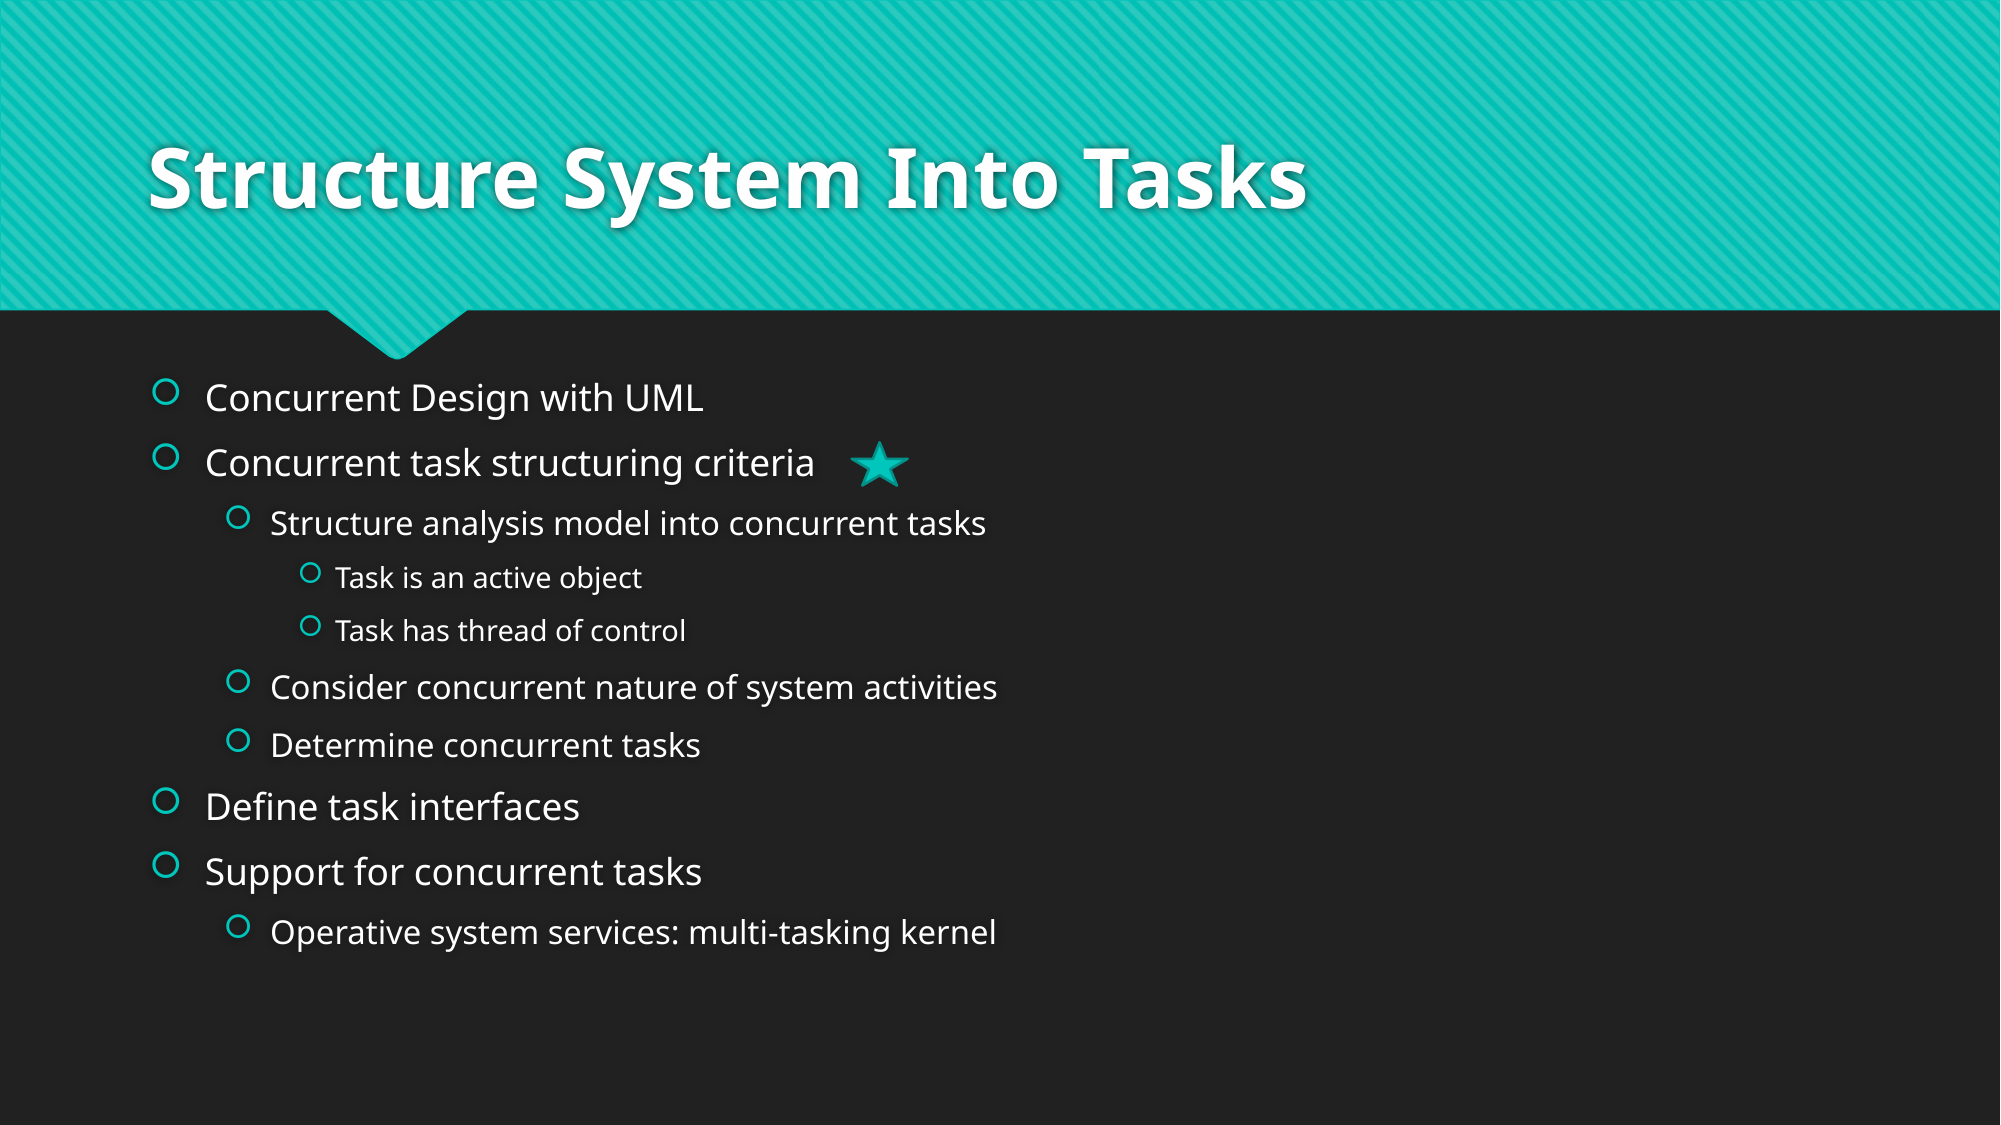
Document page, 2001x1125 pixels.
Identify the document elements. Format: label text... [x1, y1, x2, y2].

text_box [850, 441, 909, 487]
title Structure System Into Tasks [132, 73, 1868, 233]
list Concurrent Design with UML Concurrent task structuring criteria Structure analysis model into concurrent tasks Task is an active object Task has thread of control Consider concurrent nature of system activities Determine concurrent tasks Define task interfaces Support for concurrent tasks Operative system services: multi-tasking kernel [134, 364, 1866, 962]
